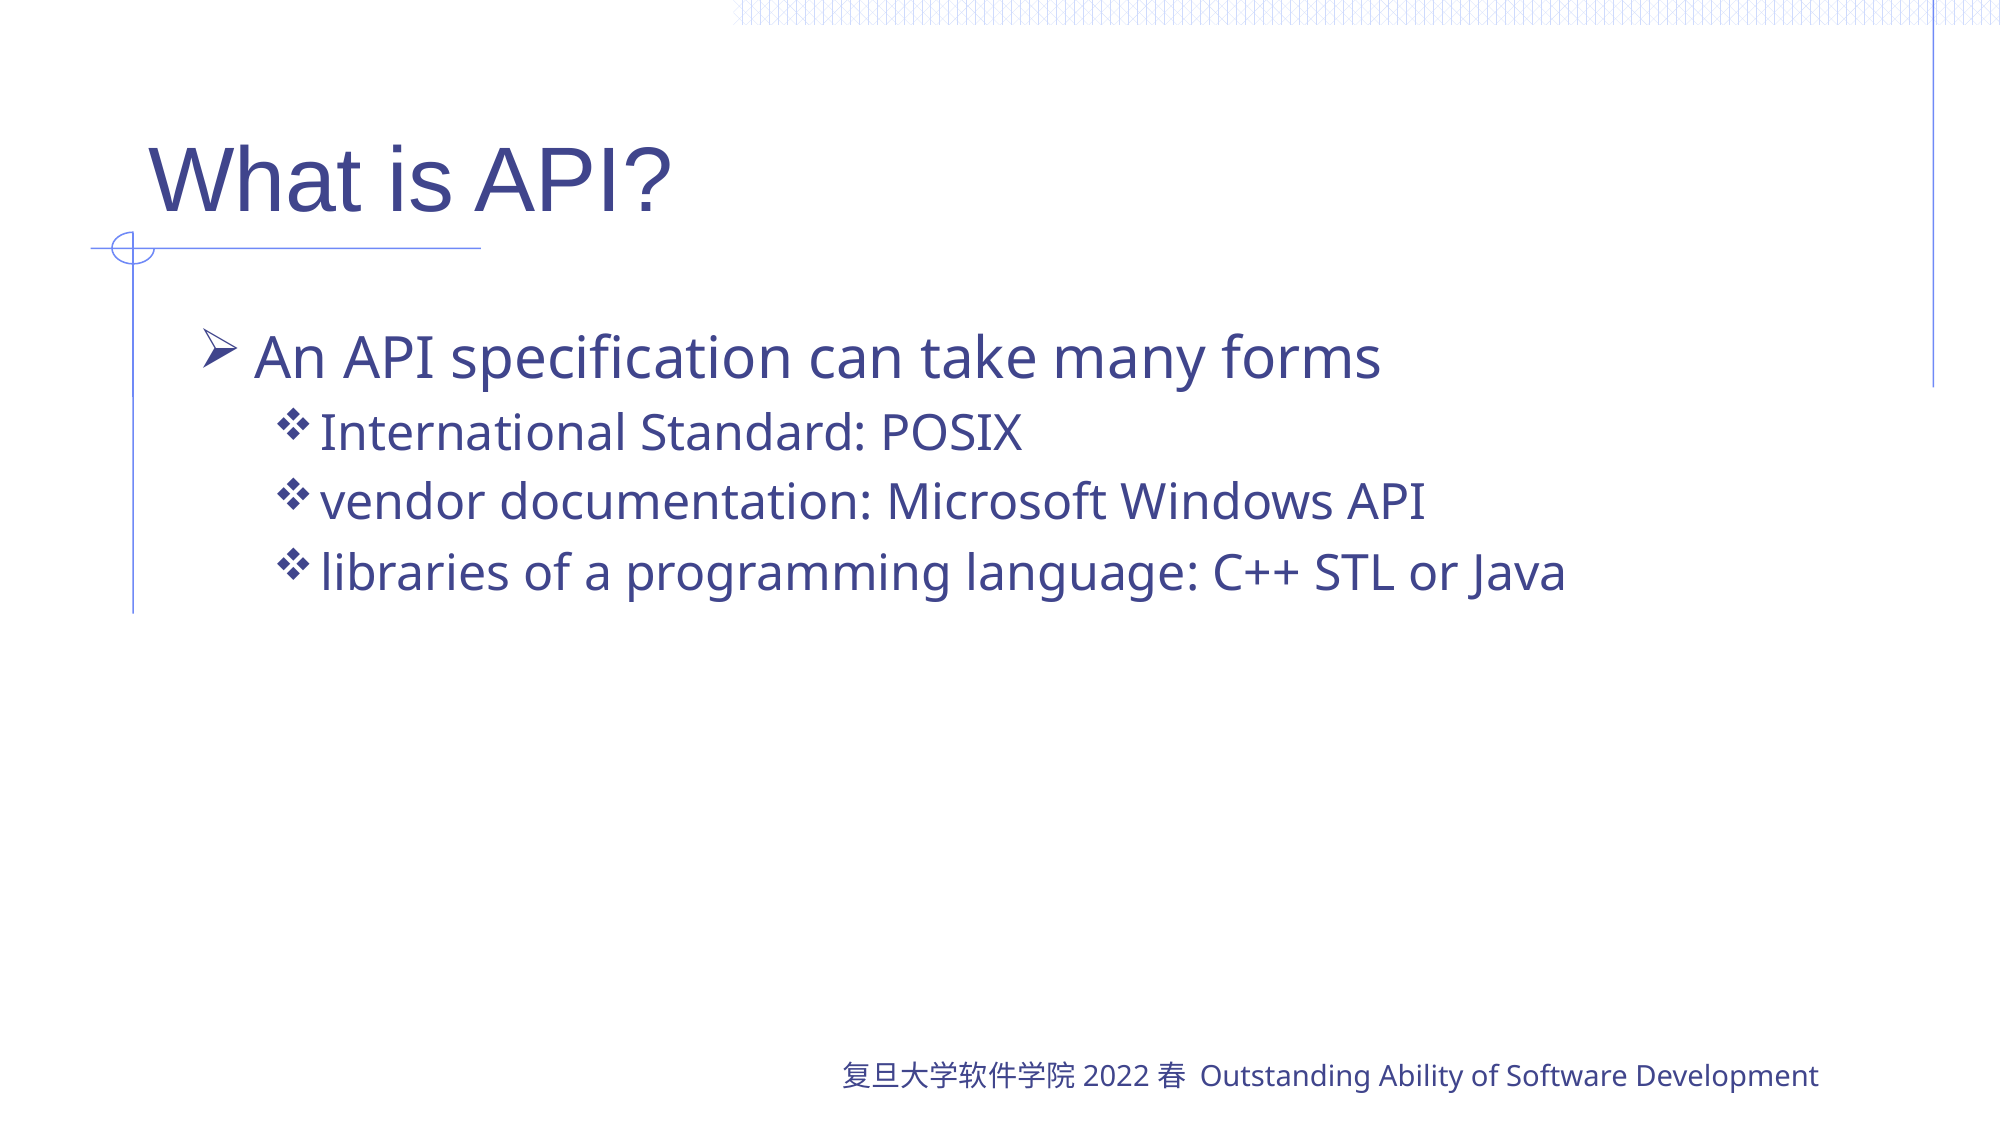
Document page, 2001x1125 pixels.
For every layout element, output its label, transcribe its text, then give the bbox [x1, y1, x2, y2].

title What is API? [133, 50, 1834, 238]
list An API specification can take many forms International Standard: POSIX vendor documentation: Microsoft Windows API libraries of a programming language: C++ STL or Java [183, 312, 1884, 988]
